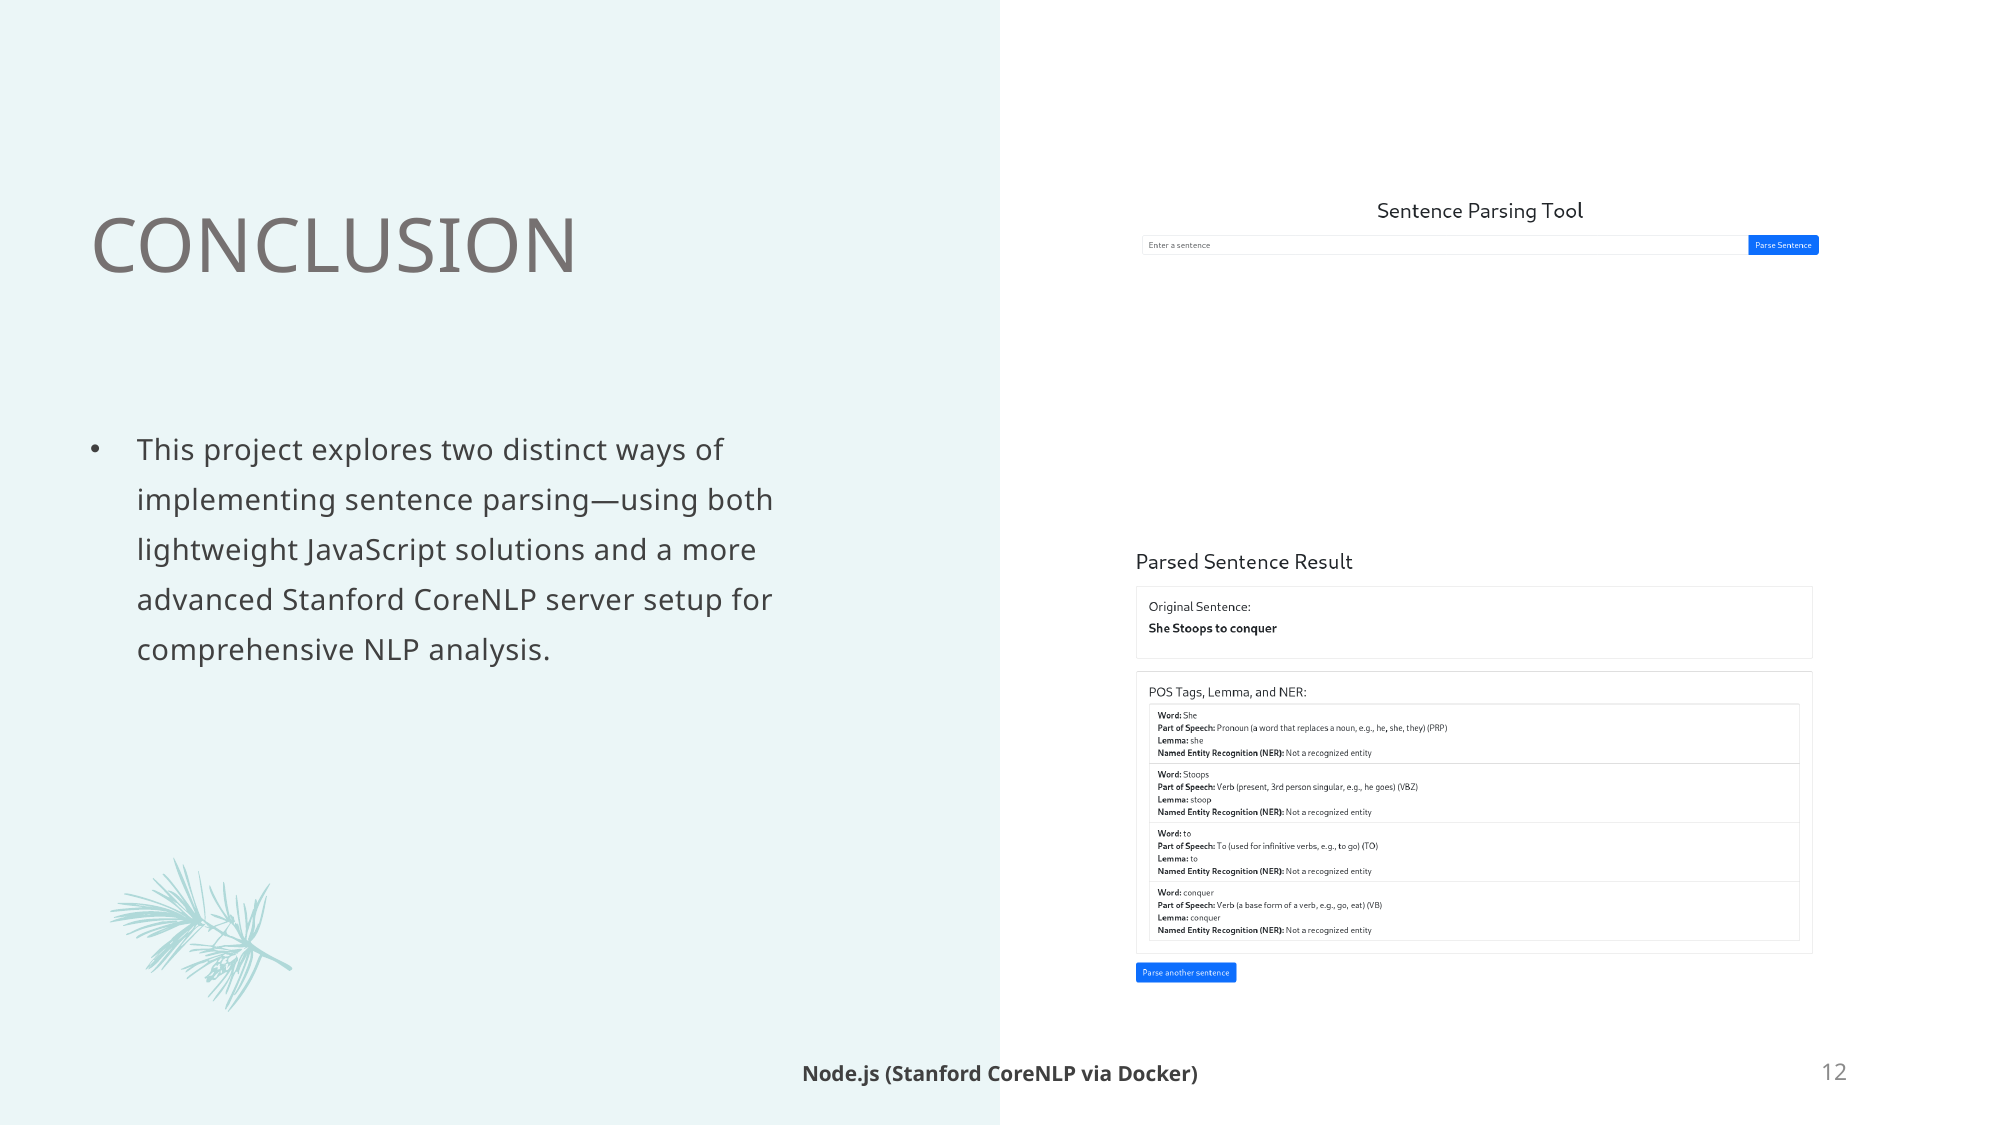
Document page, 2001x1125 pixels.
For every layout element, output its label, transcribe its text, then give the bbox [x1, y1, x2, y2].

slide_number 12 [1412, 1042, 1863, 1103]
picture [1124, 172, 1875, 489]
title CONCLUSION [75, 139, 897, 357]
list This project explores two distinct ways of implementing sentence parsing—using both lightweight JavaScript solutions and a more advanced Stanford CoreNLP server setup for comprehensive NLP analysis. [75, 408, 825, 989]
footer Node.js (Stanford CoreNLP via Docker) [662, 1042, 1338, 1103]
picture [1124, 523, 1836, 989]
